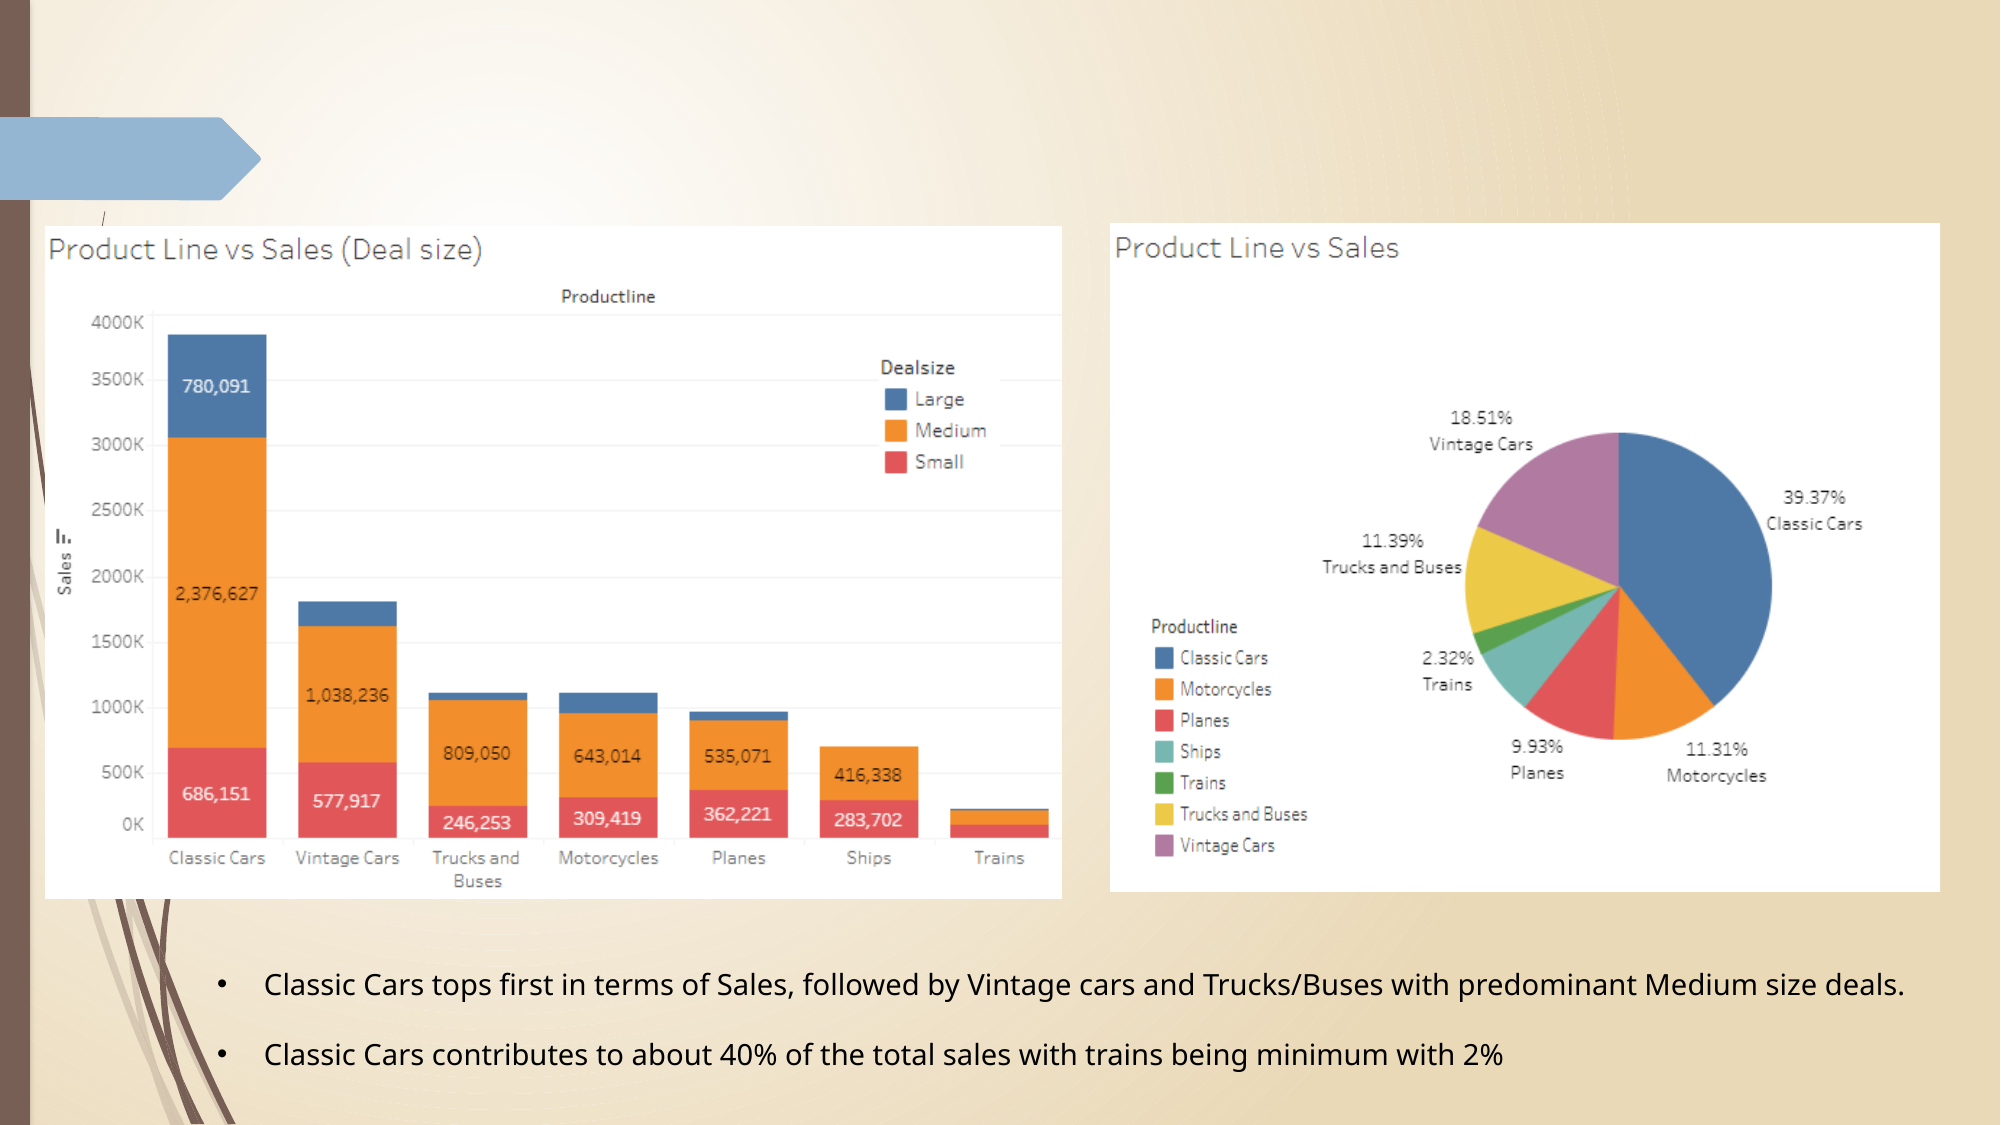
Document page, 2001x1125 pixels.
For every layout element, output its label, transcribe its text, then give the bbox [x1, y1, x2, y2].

text_box Classic Cars tops first in terms of Sales, followed by Vintage cars and Trucks/Buses with predominant Medium size deals. Classic Cars contributes to about 40% of the total sales with trains being minimum with 2% [202, 958, 1988, 1079]
picture [1109, 223, 1941, 892]
picture [45, 226, 1062, 899]
